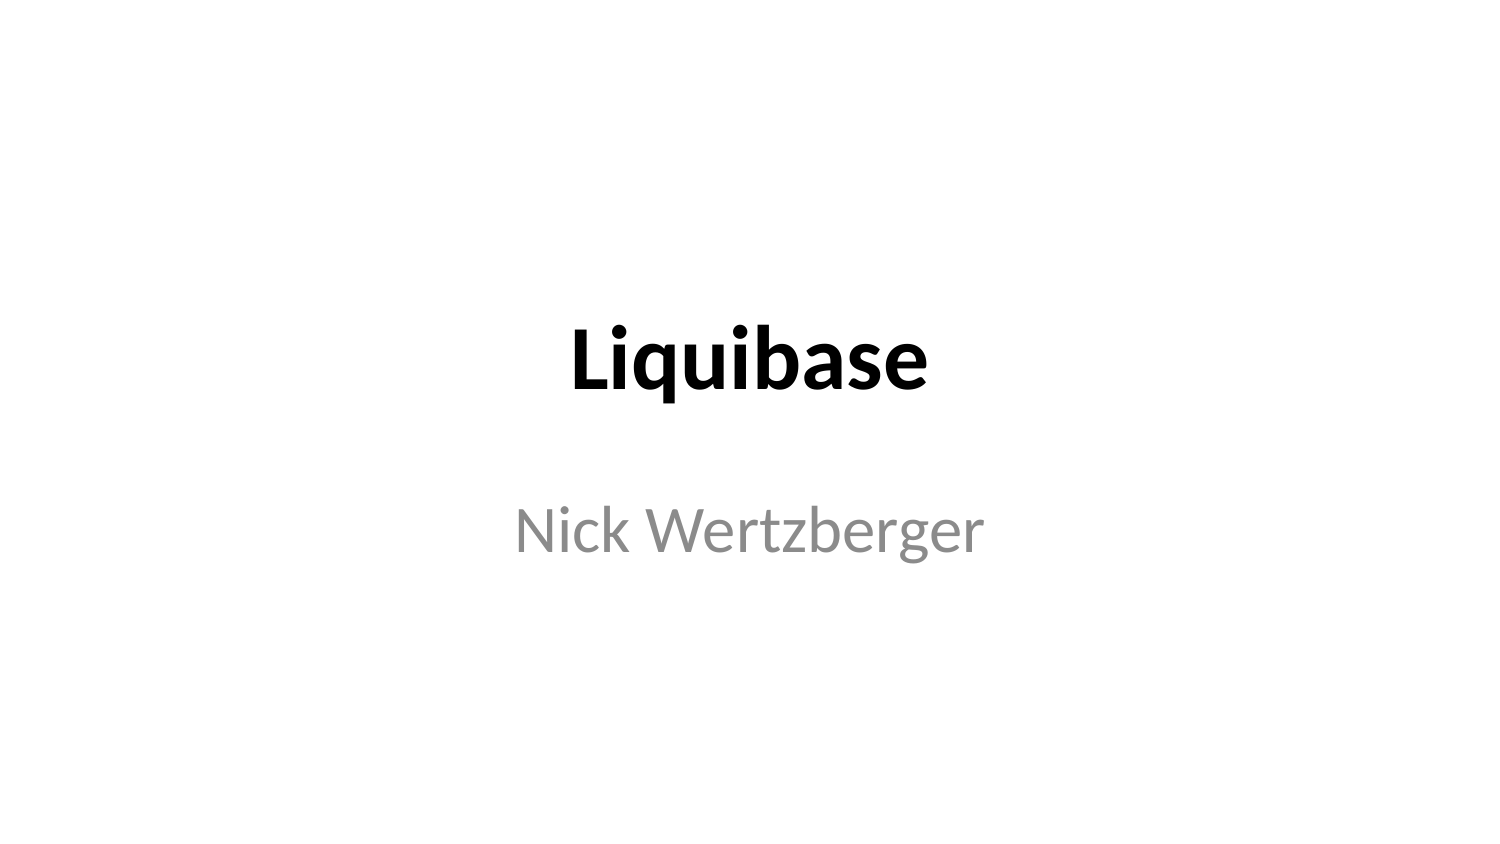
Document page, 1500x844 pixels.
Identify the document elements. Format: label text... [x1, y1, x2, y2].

subtitle Nick Wertzberger [225, 478, 1275, 694]
title Liquibase [112, 262, 1388, 443]
